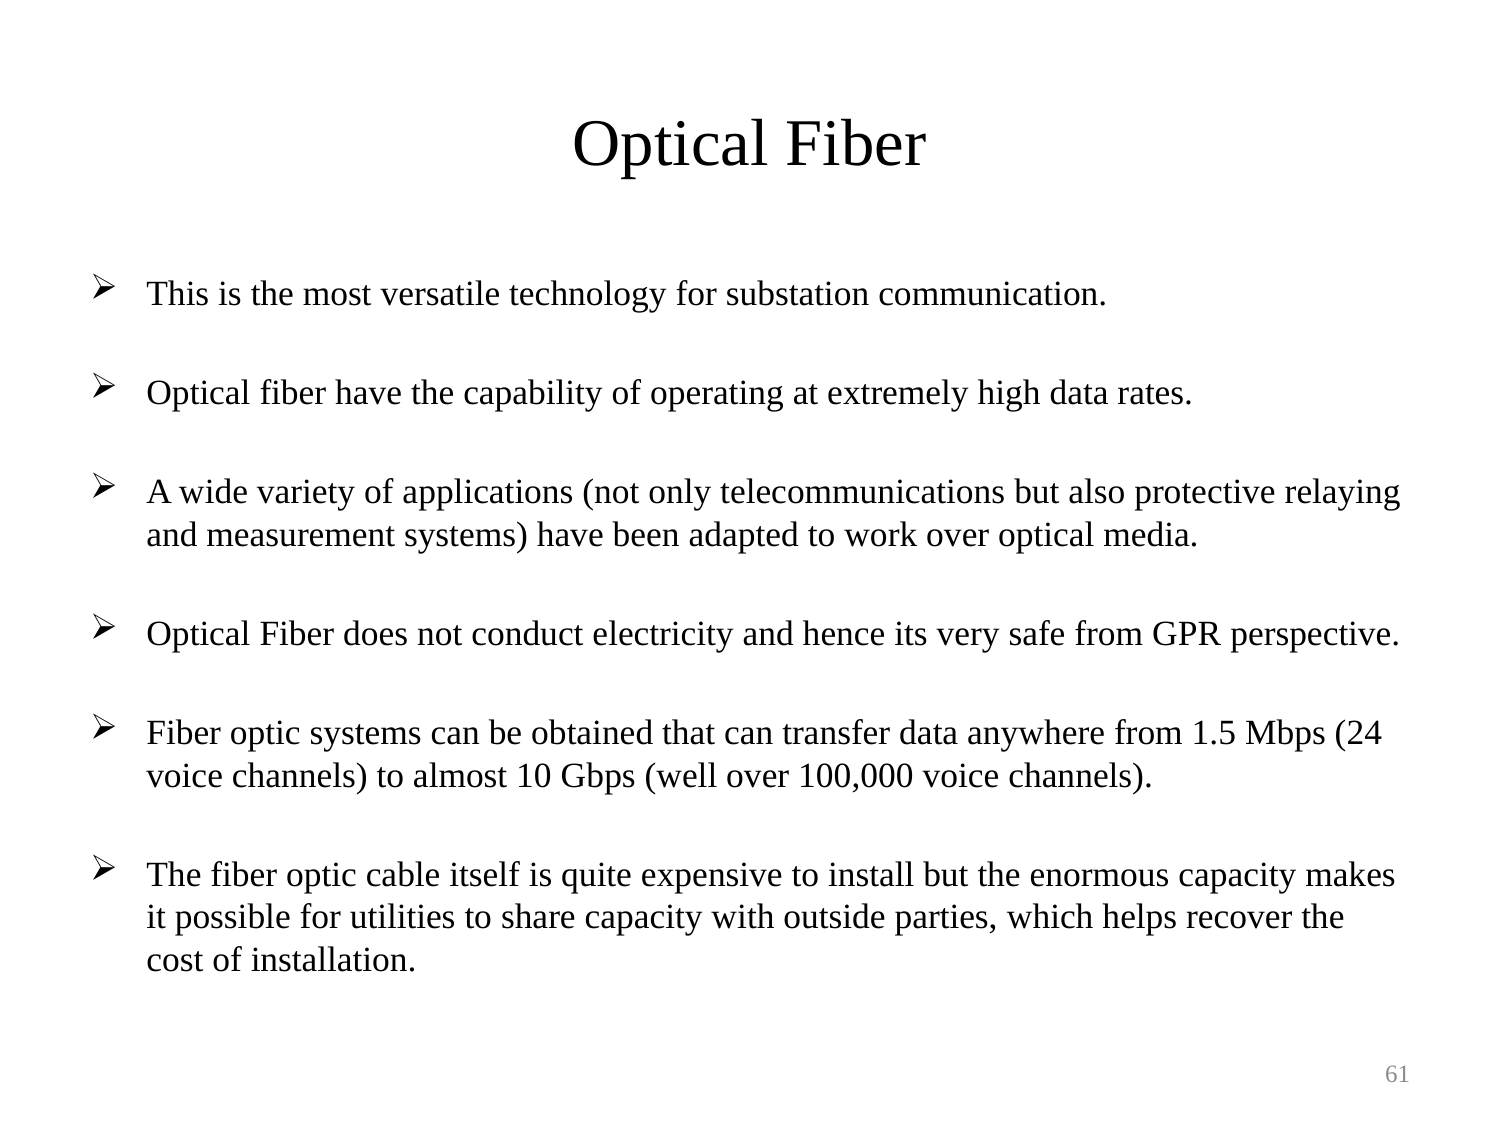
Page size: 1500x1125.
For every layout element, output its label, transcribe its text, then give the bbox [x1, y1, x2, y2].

title Optical Fiber [75, 45, 1425, 233]
list This is the most versatile technology for substation communication. Optical fiber have the capability of operating at extremely high data rates. A wide variety of applications (not only telecommunications but also protective relaying and measurement systems) have been adapted to work over optical media. Optical Fiber does not conduct electricity and hence its very safe from GPR perspective. Fiber optic systems can be obtained that can transfer data anywhere from 1.5 Mbps (24 voice channels) to almost 10 Gbps (well over 100,000 voice channels). The fiber optic cable itself is quite expensive to install but the enormous capacity makes it possible for utilities to share capacity with outside parties, which helps recover the cost of installation. [75, 262, 1425, 1005]
slide_number 61 [1074, 1042, 1425, 1103]
